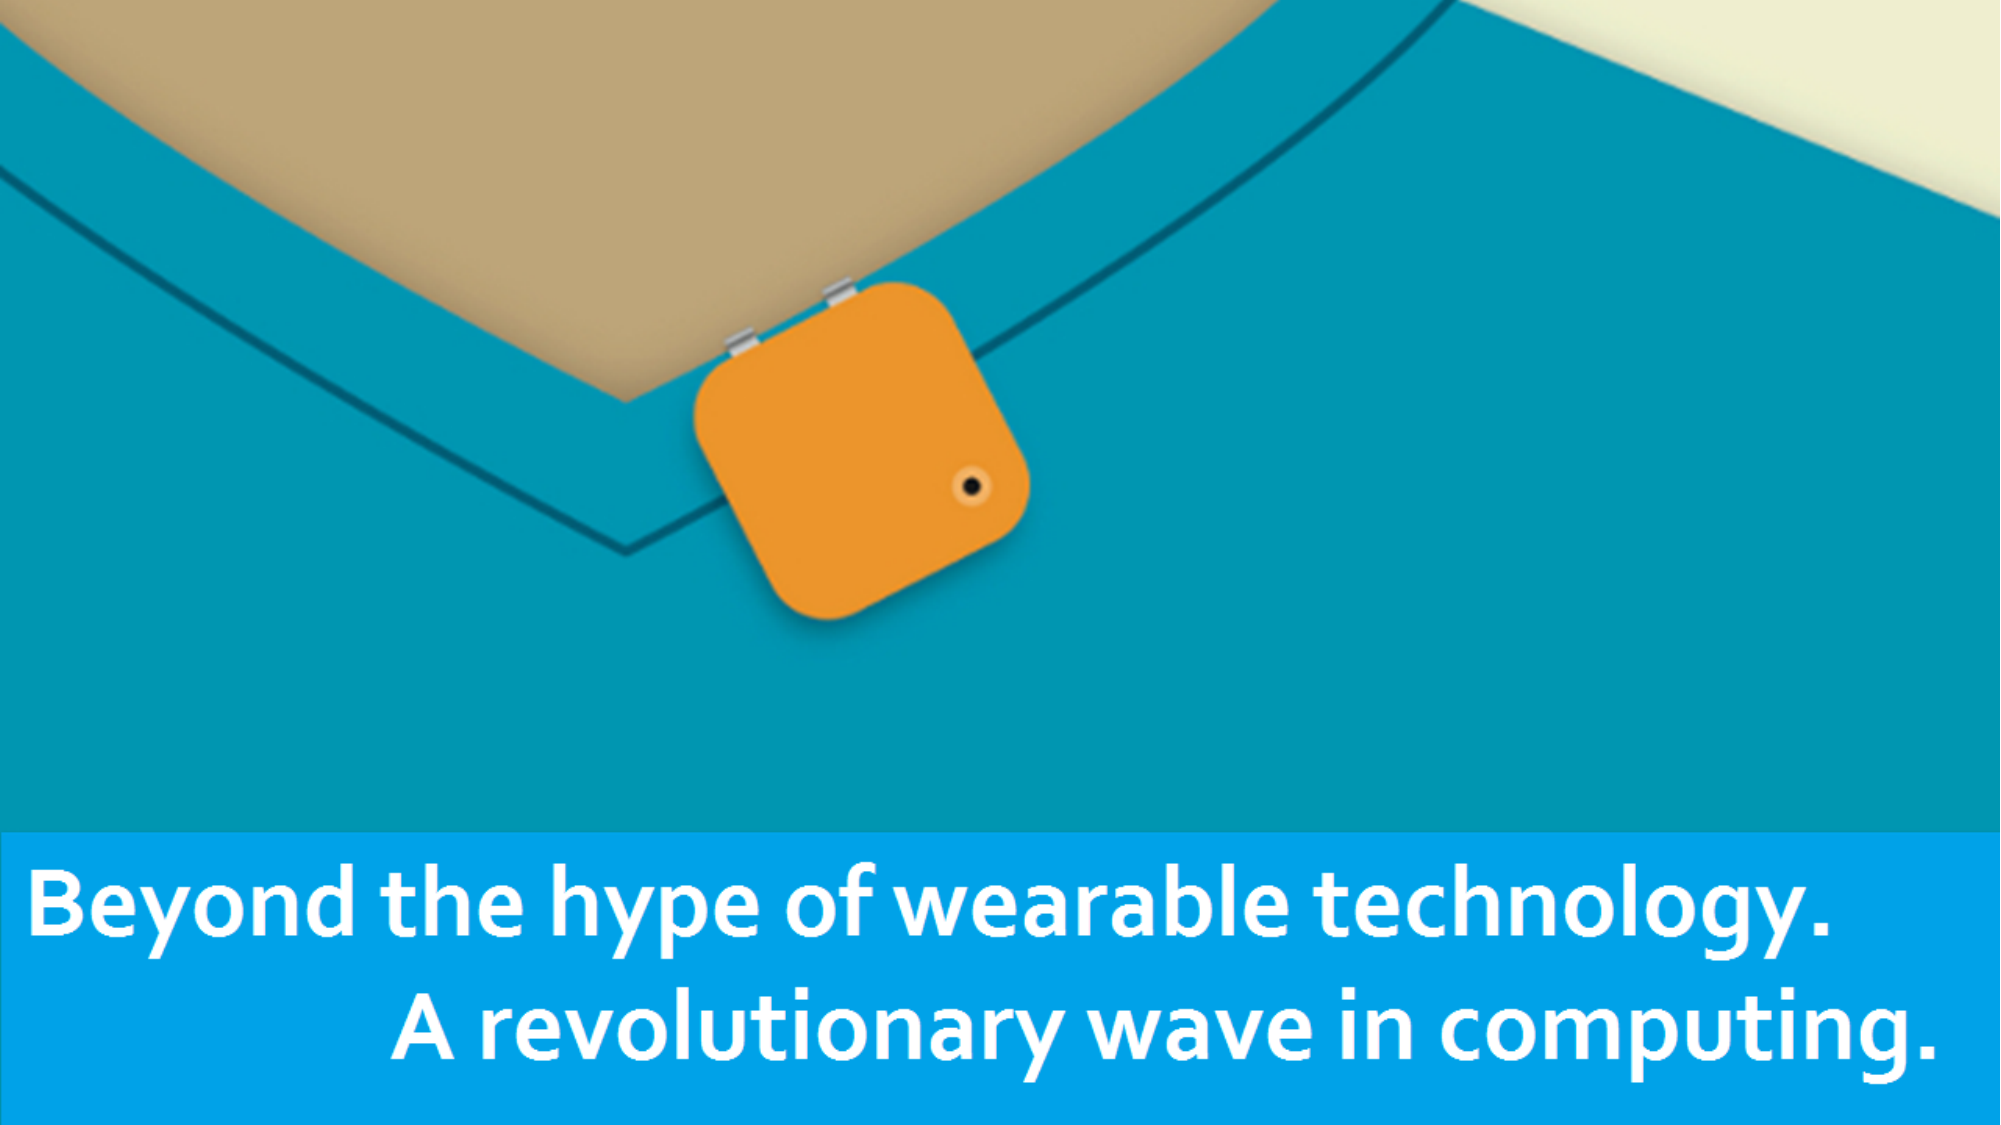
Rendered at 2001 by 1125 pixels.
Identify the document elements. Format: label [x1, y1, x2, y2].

picture [1408, 886, 1445, 937]
picture [1222, 864, 1234, 935]
picture [91, 886, 135, 937]
picture [566, 1011, 613, 1059]
picture [795, 1011, 807, 1059]
picture [702, 1011, 745, 1060]
picture [1442, 1009, 1479, 1060]
picture [1624, 864, 1635, 935]
picture [1486, 1009, 1535, 1060]
picture [391, 994, 454, 1059]
picture [31, 870, 84, 935]
picture [1781, 1011, 1793, 1059]
picture [141, 887, 190, 959]
picture [1355, 886, 1399, 937]
picture [553, 864, 598, 935]
picture [1631, 1009, 1677, 1082]
picture [1166, 864, 1212, 937]
picture [618, 1009, 667, 1060]
picture [1861, 1009, 1907, 1084]
picture [1167, 1009, 1209, 1060]
picture [425, 864, 470, 935]
picture [1216, 1011, 1263, 1059]
picture [1814, 923, 1829, 935]
picture [877, 1009, 921, 1059]
picture [1078, 886, 1107, 935]
picture [795, 987, 809, 999]
picture [1367, 1009, 1412, 1059]
picture [839, 862, 876, 935]
picture [1646, 886, 1695, 937]
picture [1920, 1047, 1935, 1059]
picture [972, 886, 1017, 937]
picture [1455, 864, 1499, 935]
picture [516, 1009, 560, 1060]
picture [661, 886, 707, 959]
picture [1342, 987, 1355, 999]
picture [818, 1009, 867, 1060]
picture [985, 1009, 1065, 1082]
picture [894, 887, 968, 935]
picture [1806, 1009, 1851, 1059]
picture [1244, 886, 1288, 937]
picture [1342, 1011, 1354, 1059]
picture [677, 987, 688, 1059]
picture [194, 886, 243, 937]
picture [307, 864, 352, 937]
picture [1087, 1011, 1162, 1059]
picture [483, 1009, 512, 1059]
picture [1511, 886, 1555, 935]
picture [786, 886, 835, 937]
picture [380, 873, 416, 937]
picture [1565, 886, 1613, 937]
picture [1113, 886, 1154, 937]
picture [1268, 1009, 1312, 1060]
picture [1545, 1009, 1620, 1059]
picture [605, 887, 654, 959]
picture [715, 886, 759, 937]
picture [479, 886, 523, 937]
picture [1688, 1011, 1731, 1060]
picture [1703, 886, 1749, 960]
picture [0, 0, 2000, 831]
picture [1025, 886, 1066, 937]
picture [931, 1009, 973, 1060]
picture [1736, 997, 1773, 1060]
picture [253, 886, 298, 935]
picture [750, 997, 787, 1060]
picture [1313, 873, 1349, 937]
picture [1781, 987, 1795, 999]
picture [1756, 887, 1806, 959]
